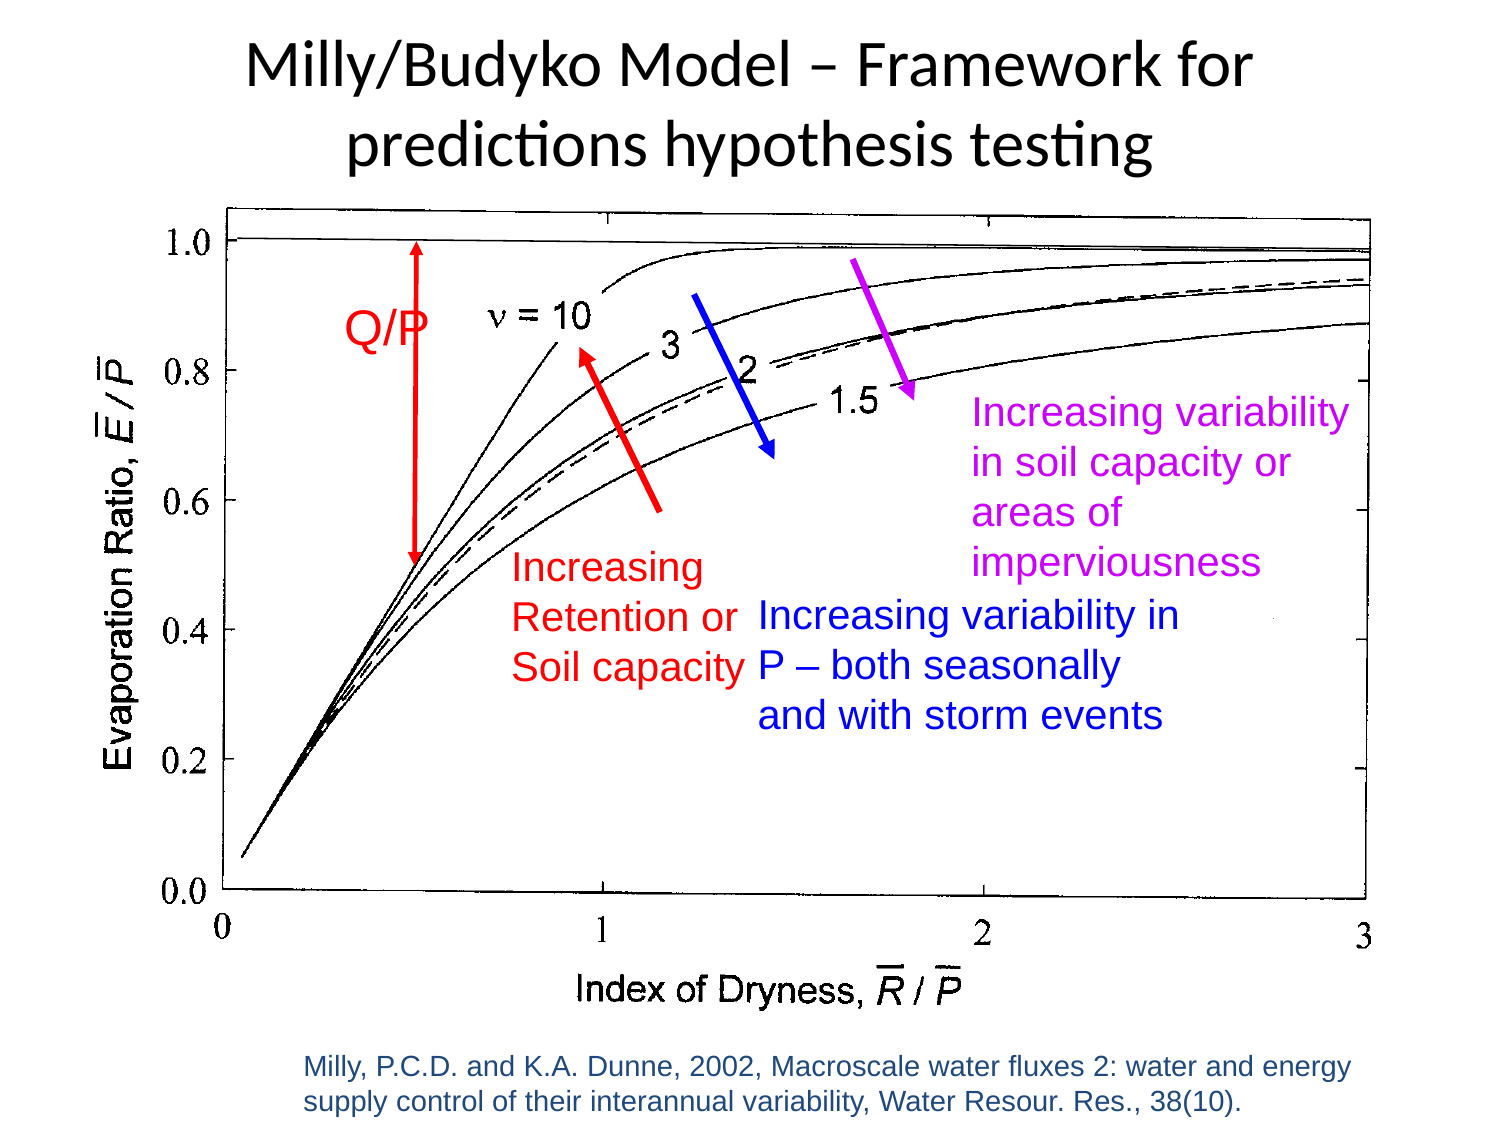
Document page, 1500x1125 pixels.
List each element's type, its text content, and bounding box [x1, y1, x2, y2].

picture [74, 188, 1401, 1022]
title Milly/Budyko Model – Framework for predictions hypothesis testing [74, 24, 1426, 176]
text_box Milly, P.C.D. and K.A. Dunne, 2002, Macroscale water fluxes 2: water and energy supply control of their interannual variability, Water Resour. Res., 38(10). [288, 1040, 1369, 1125]
